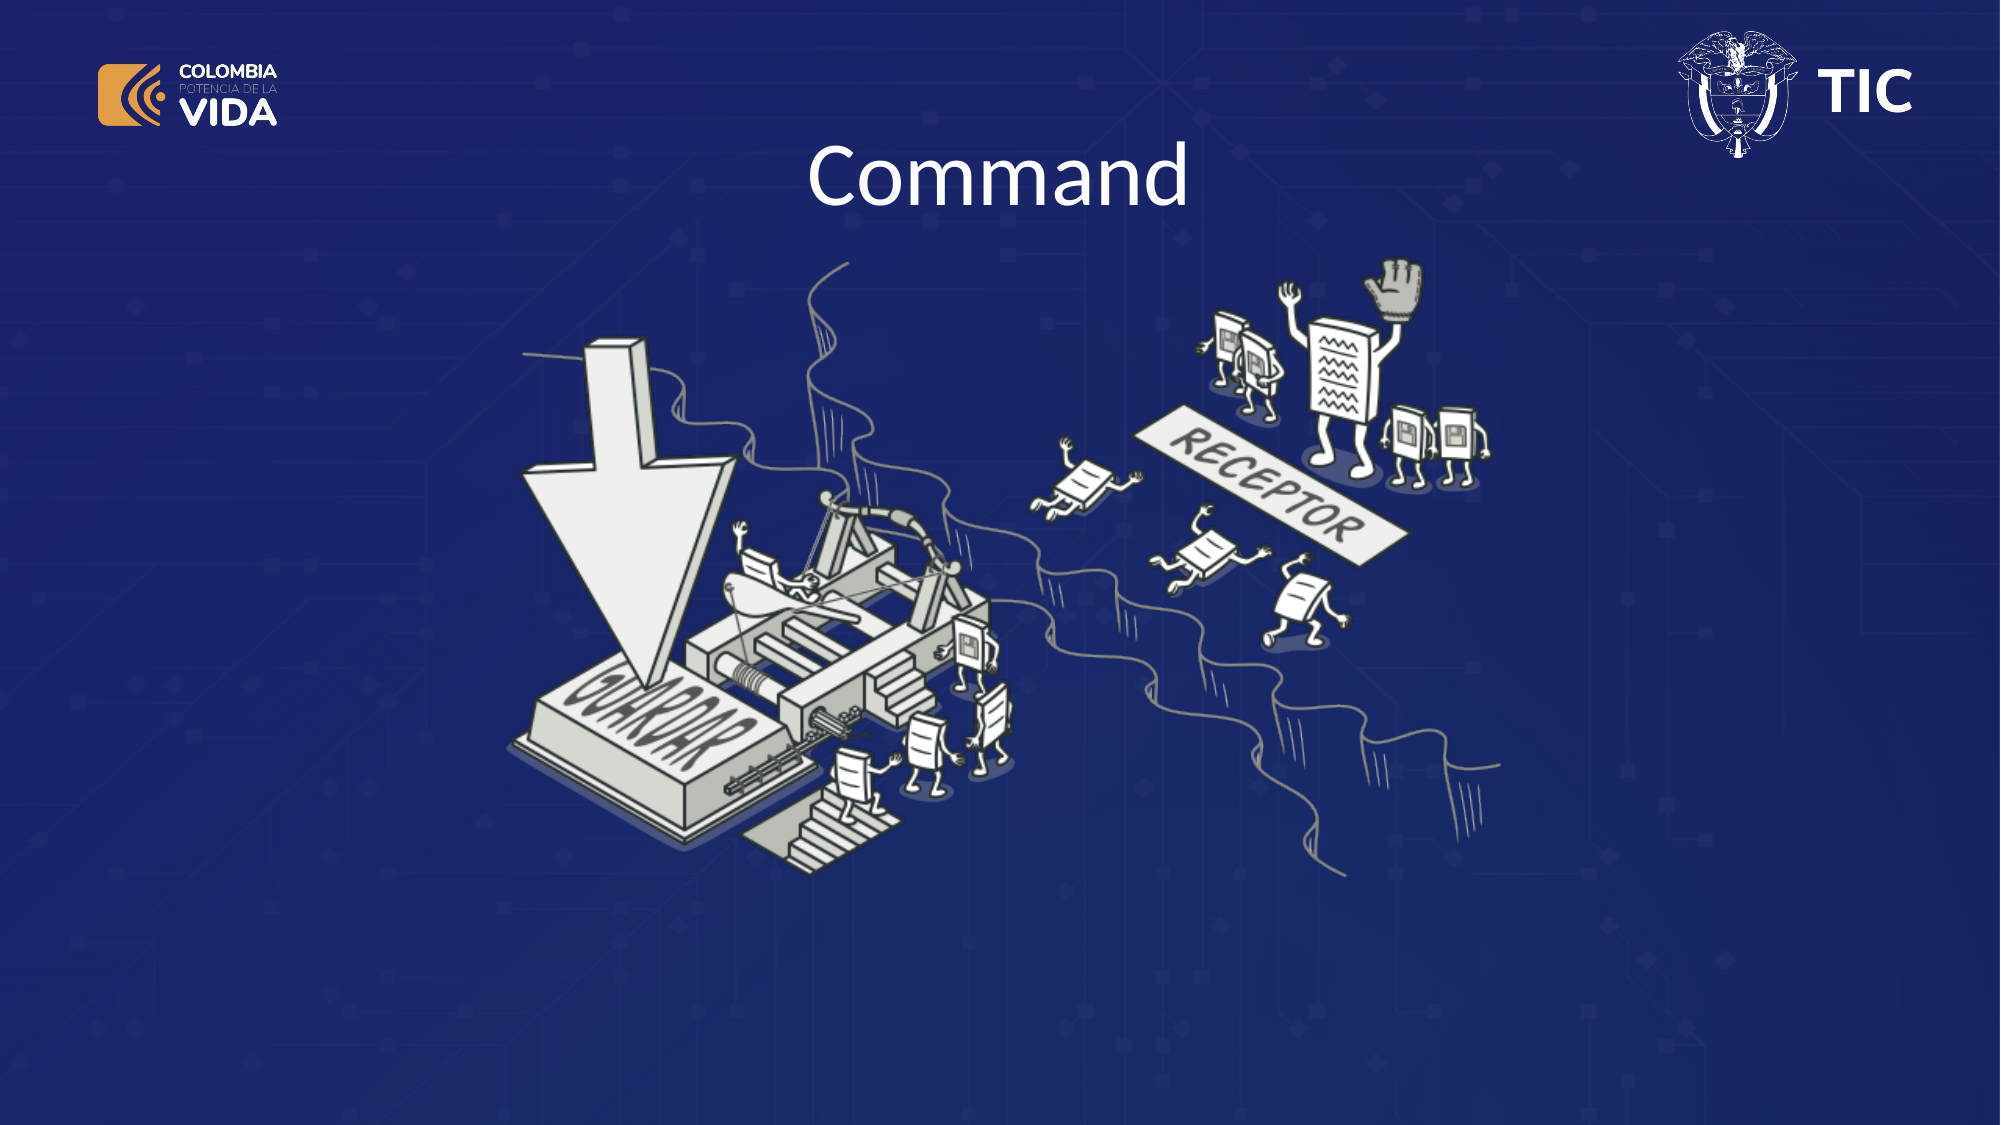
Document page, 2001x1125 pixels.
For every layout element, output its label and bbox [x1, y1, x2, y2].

picture [1678, 31, 1912, 159]
text_box [0, 0, 2000, 1125]
picture [505, 254, 1506, 880]
picture [98, 64, 277, 126]
